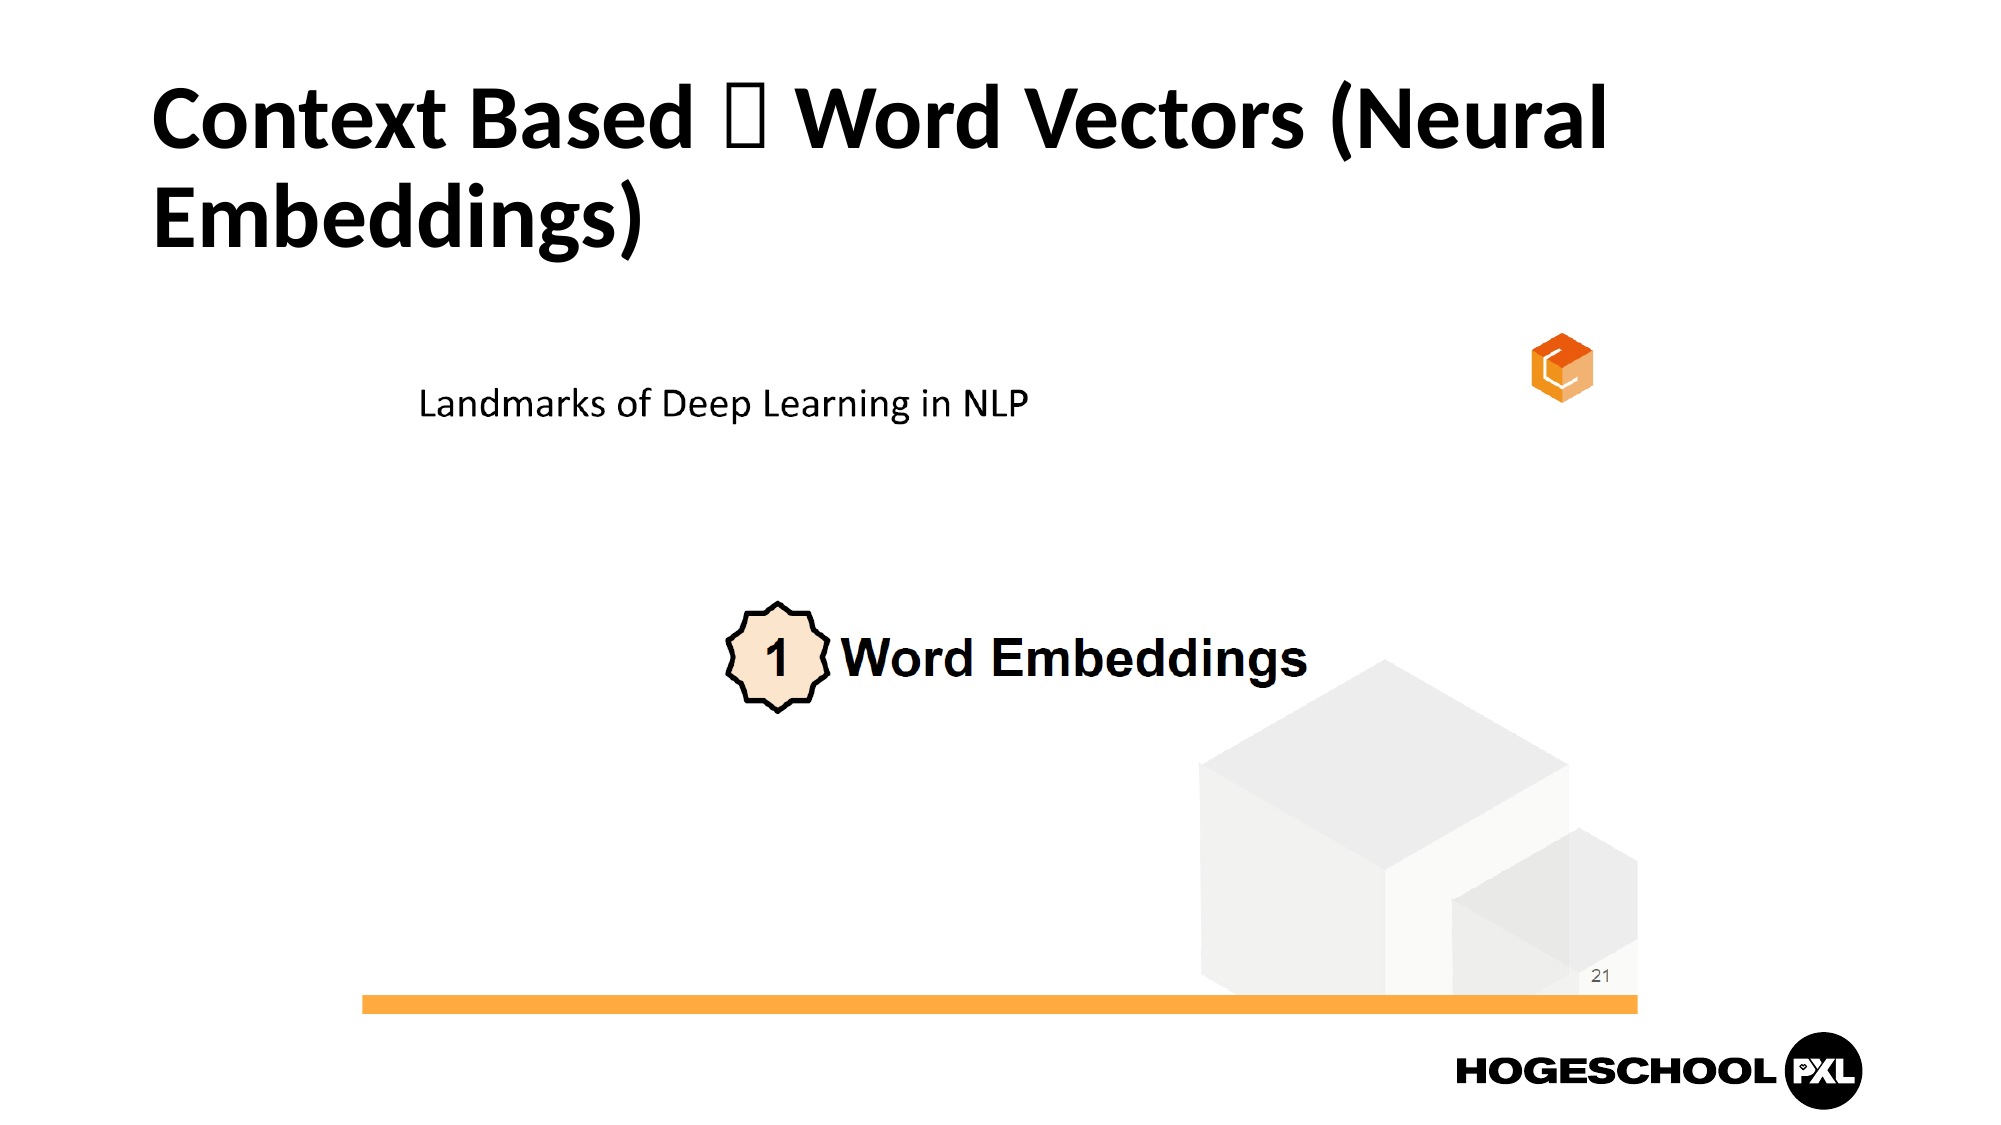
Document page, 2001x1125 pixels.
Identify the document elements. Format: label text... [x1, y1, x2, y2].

title Context Based  Word Vectors (Neural Embeddings) [137, 59, 1863, 278]
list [362, 299, 1638, 1014]
